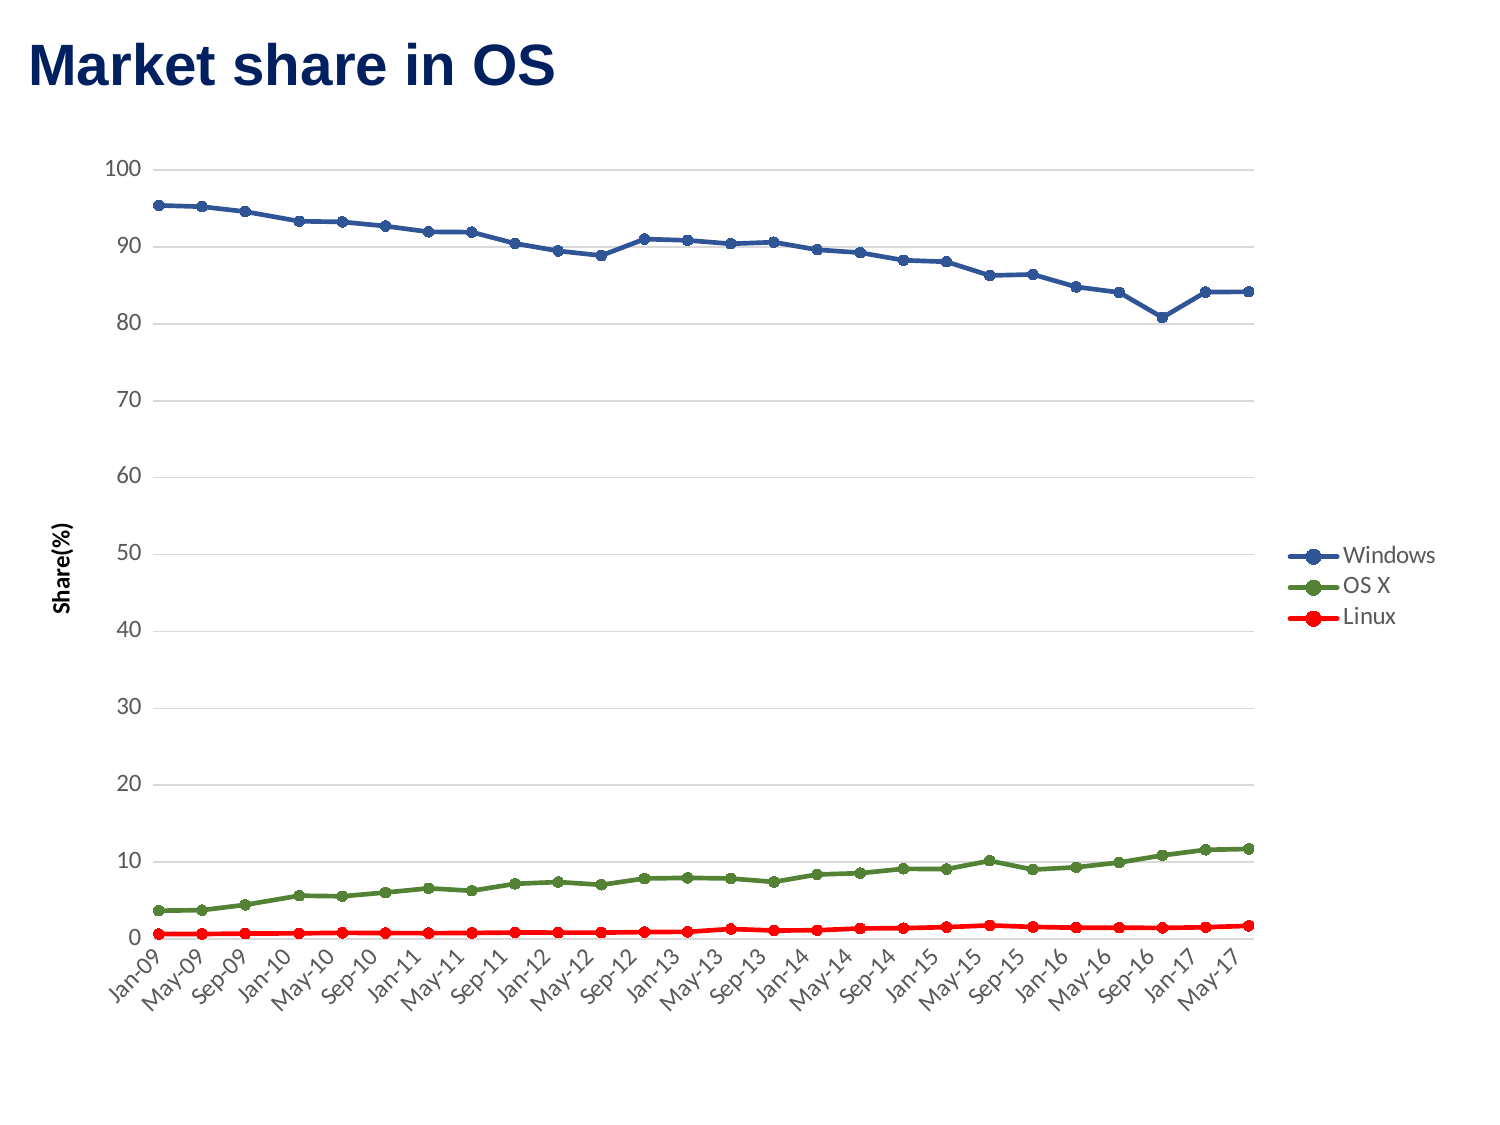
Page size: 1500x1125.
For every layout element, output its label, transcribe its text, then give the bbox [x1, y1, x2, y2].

text_box Share(%) [37, 496, 75, 641]
chart [75, 139, 1457, 1036]
text_box Market share in OS [13, 20, 673, 105]
